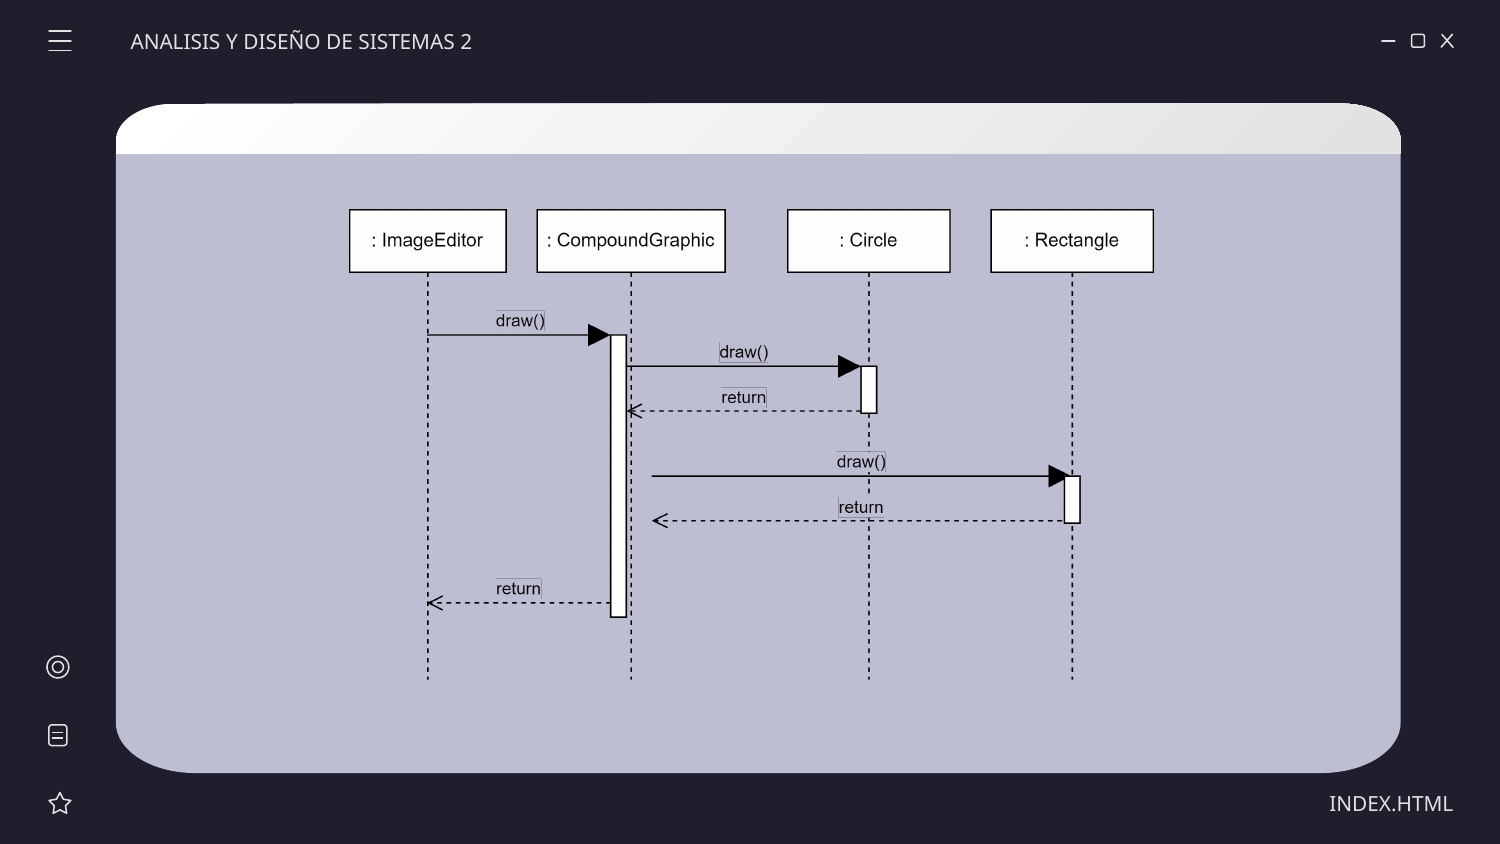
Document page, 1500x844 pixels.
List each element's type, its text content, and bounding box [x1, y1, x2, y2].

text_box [115, 103, 1401, 774]
picture [333, 193, 1170, 696]
subtitle INDEX.HTML [1278, 780, 1453, 826]
text_box ANALISIS Y DISEÑO DE SISTEMAS 2 [130, 17, 536, 64]
text_box [46, 27, 74, 32]
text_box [46, 655, 72, 814]
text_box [48, 30, 72, 51]
